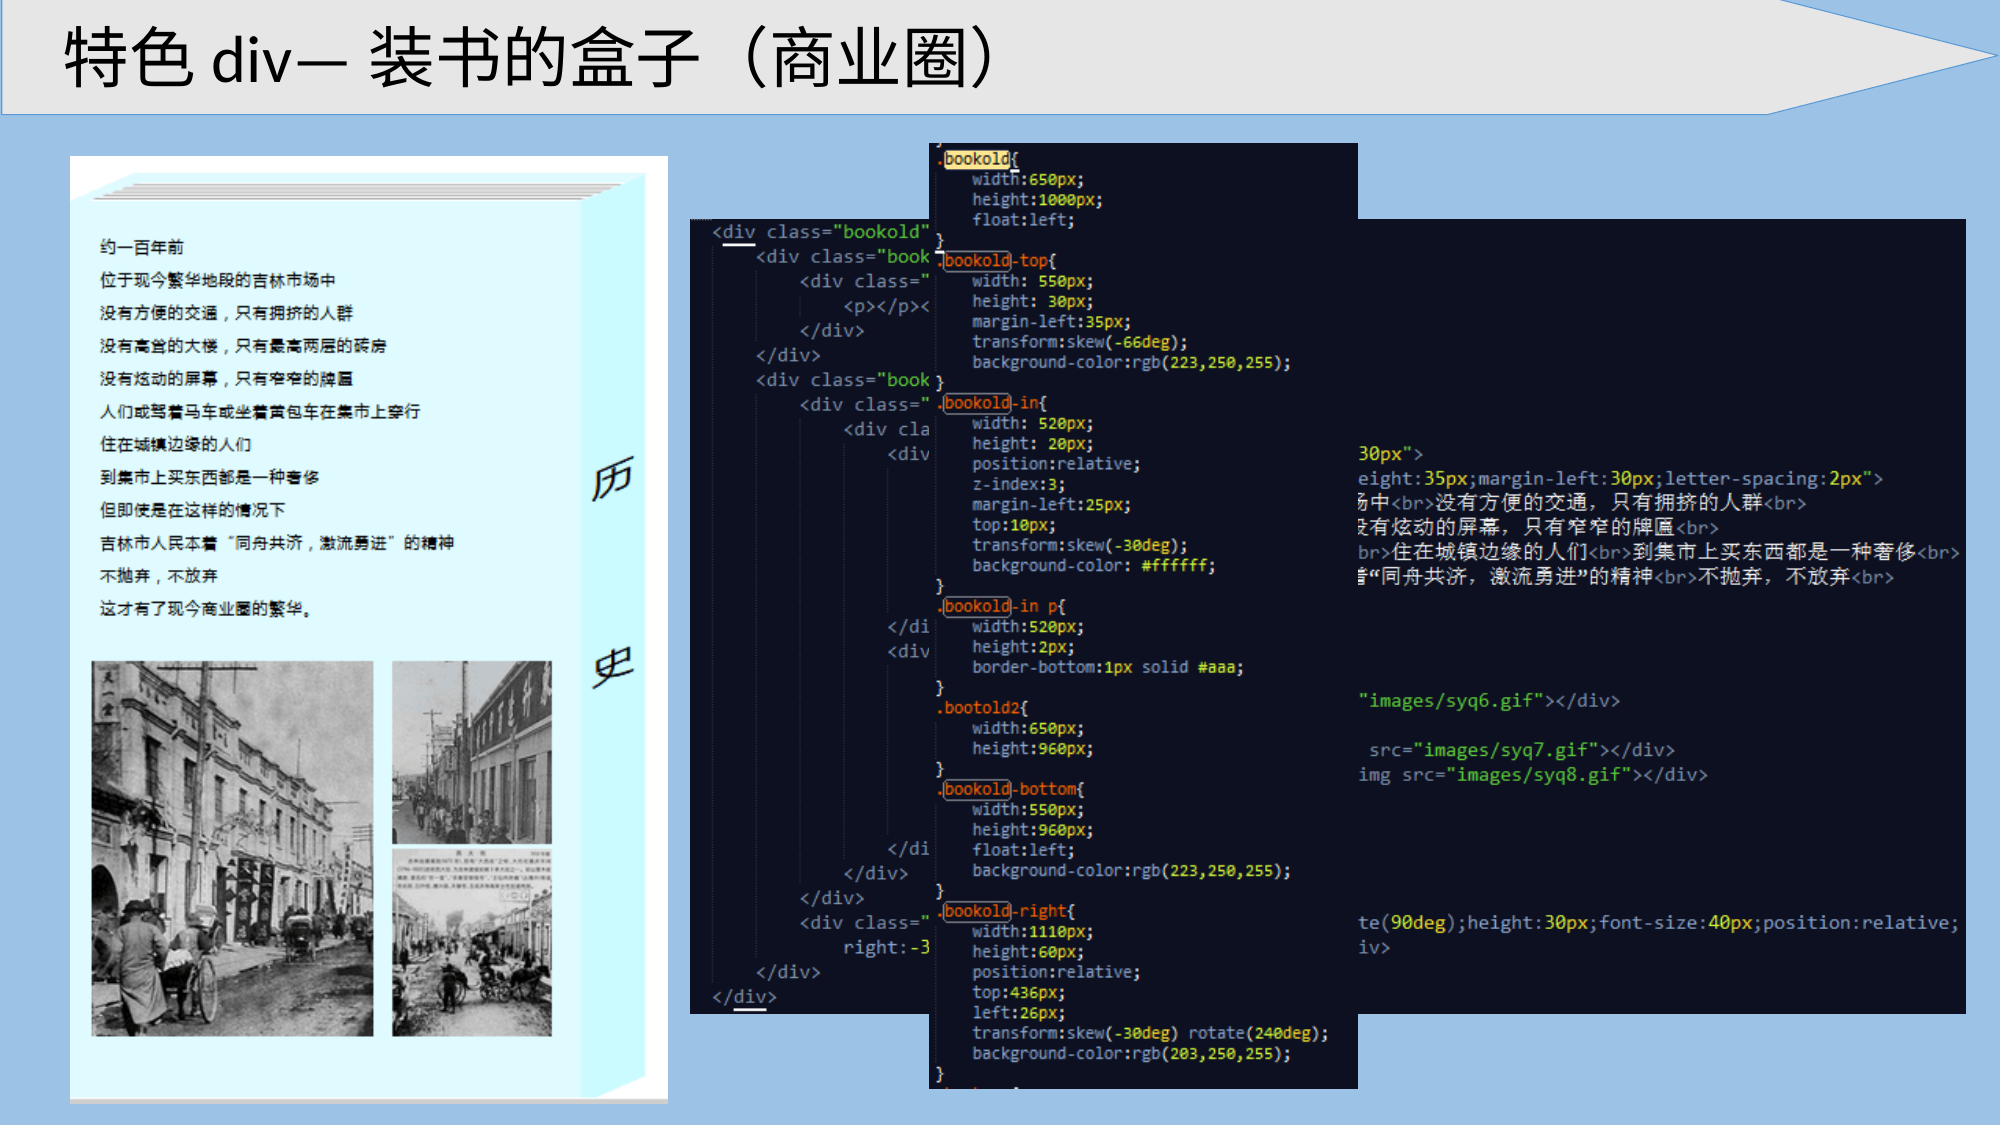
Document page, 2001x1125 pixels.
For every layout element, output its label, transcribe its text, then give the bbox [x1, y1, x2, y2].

picture [70, 156, 668, 1104]
text_box 特色div—装书的盒子（商业圈） [1, 0, 1999, 115]
picture [690, 143, 1966, 1090]
